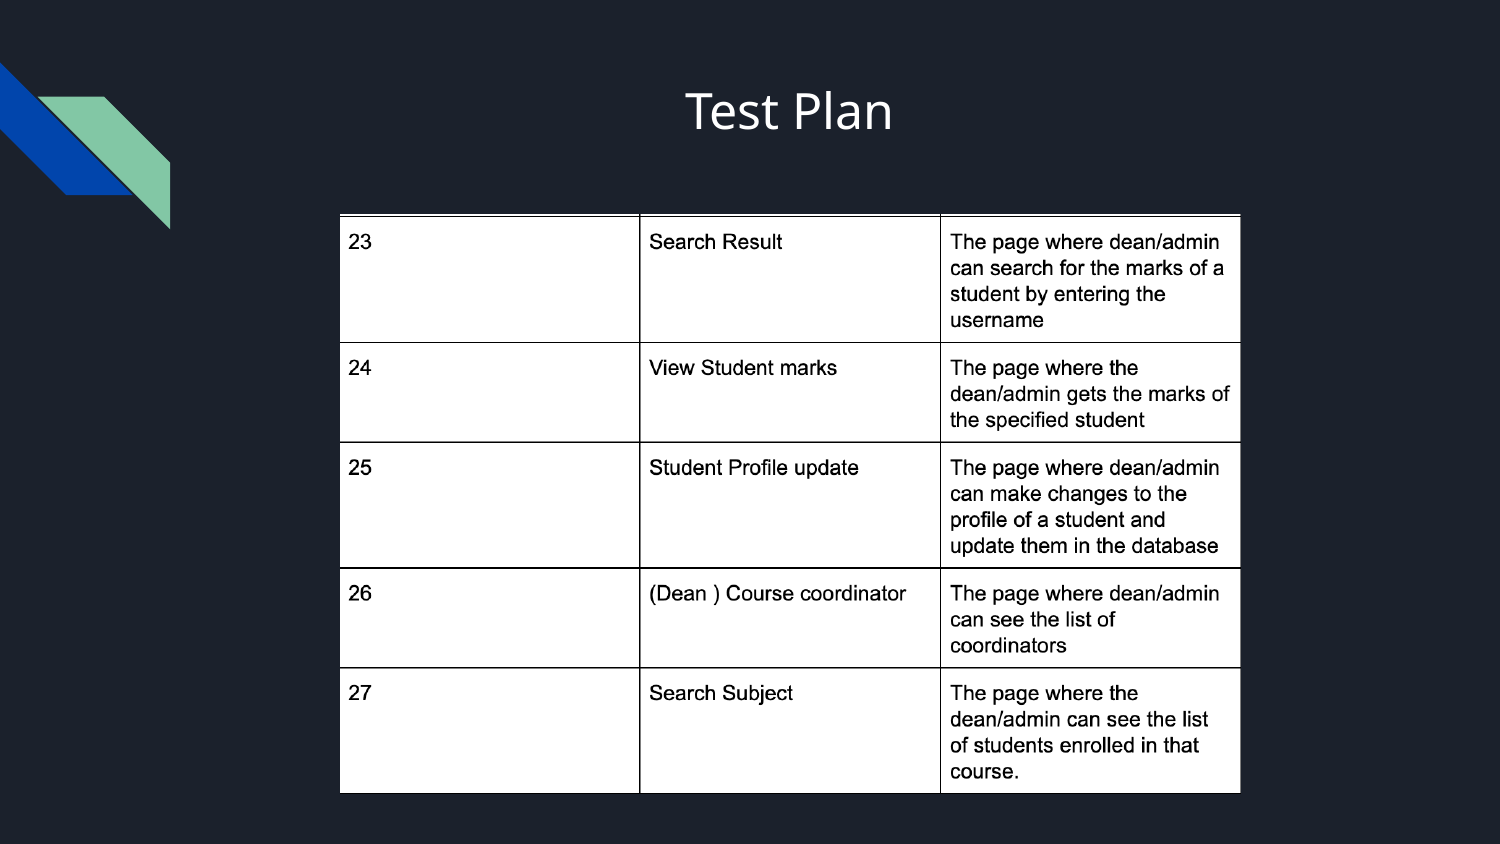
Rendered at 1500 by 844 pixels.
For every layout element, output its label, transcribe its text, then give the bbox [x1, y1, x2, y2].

picture [339, 214, 1241, 794]
title Test Plan [212, 64, 1368, 215]
